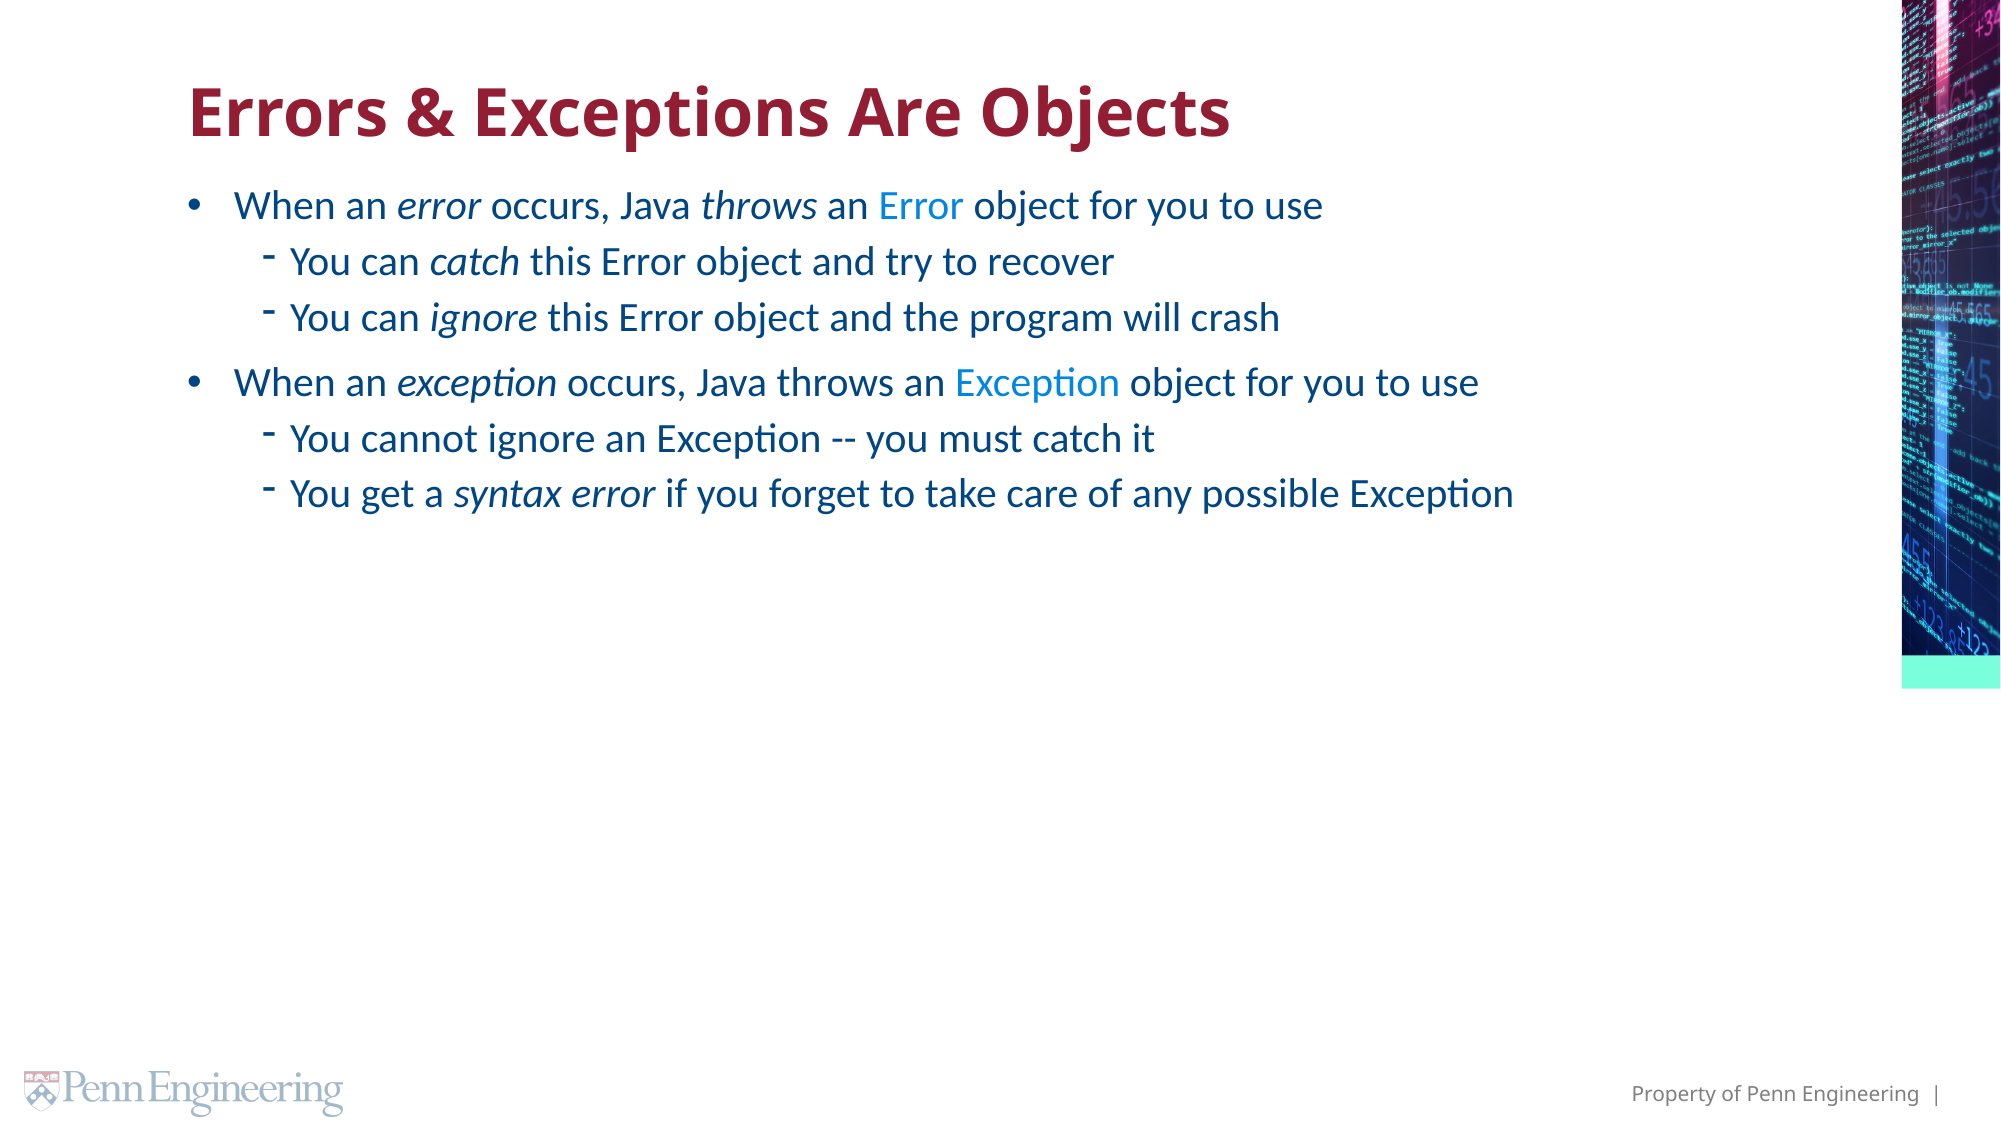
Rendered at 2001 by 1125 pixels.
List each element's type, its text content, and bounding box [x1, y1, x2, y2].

title Errors & Exceptions Are Objects [187, 54, 1871, 176]
picture [1901, 0, 2001, 655]
list When an error occurs, Java throws an Error object for you to use You can catch this Error object and try to recover You can ignore this Error object and the program will crash When an exception occurs, Java throws an Exception object for you to use You cannot ignore an Exception -- you must catch it You get a syntax error if you forget to take care of any possible Exception [187, 184, 1871, 868]
